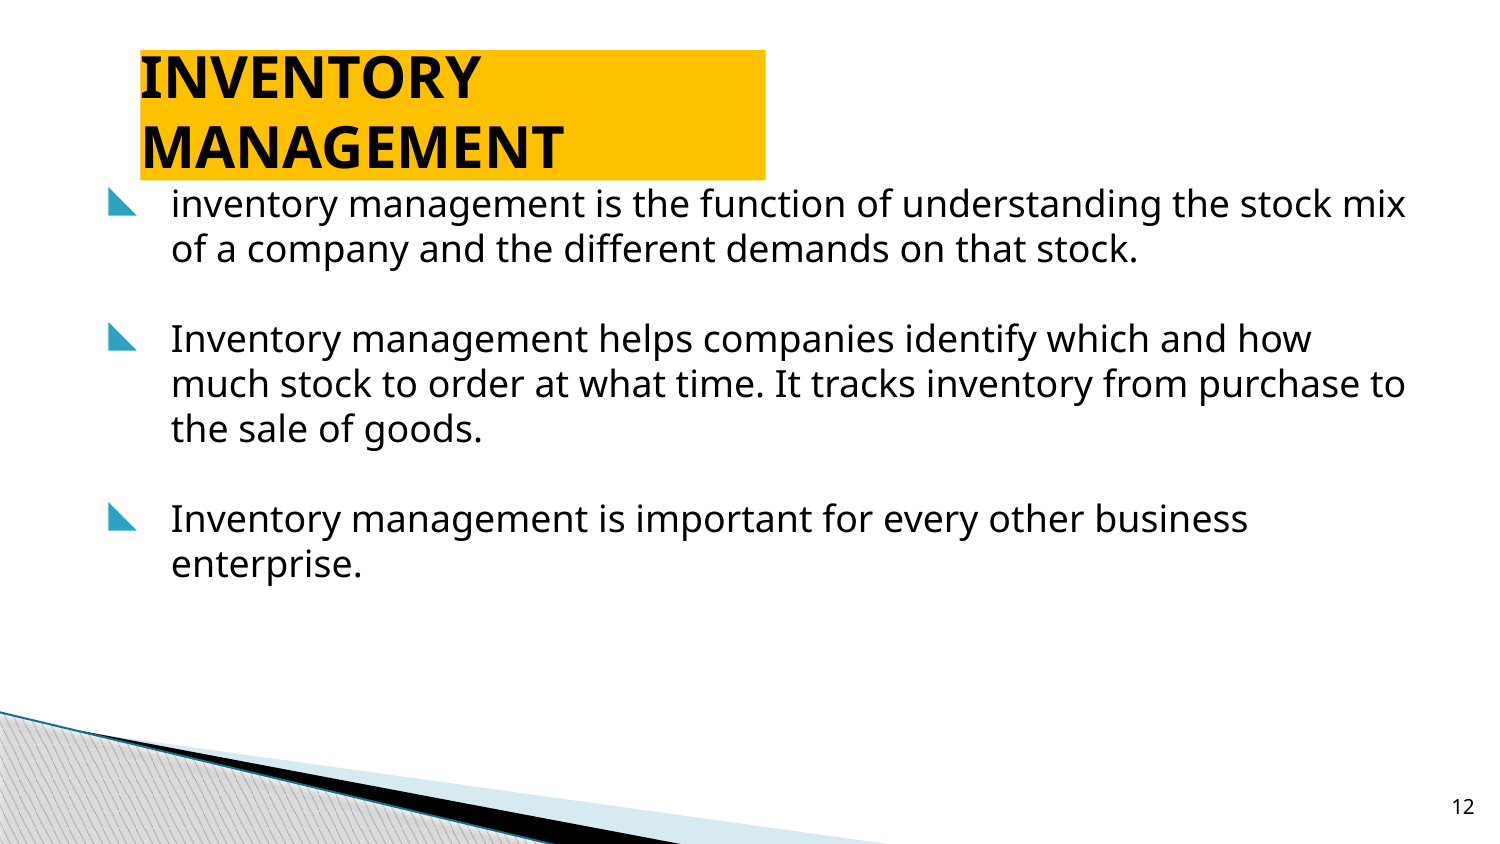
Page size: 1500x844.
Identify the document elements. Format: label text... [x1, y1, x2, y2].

title INVENTORY MANAGEMENT [140, 50, 766, 180]
list inventory management is the function of understanding the stock mix of a company and the different demands on that stock. Inventory management helps companies identify which and how much stock to order at what time. It tracks inventory from purchase to the sale of goods. Inventory management is important for every other business enterprise. [95, 180, 1412, 780]
slide_number 12 [1426, 779, 1500, 837]
